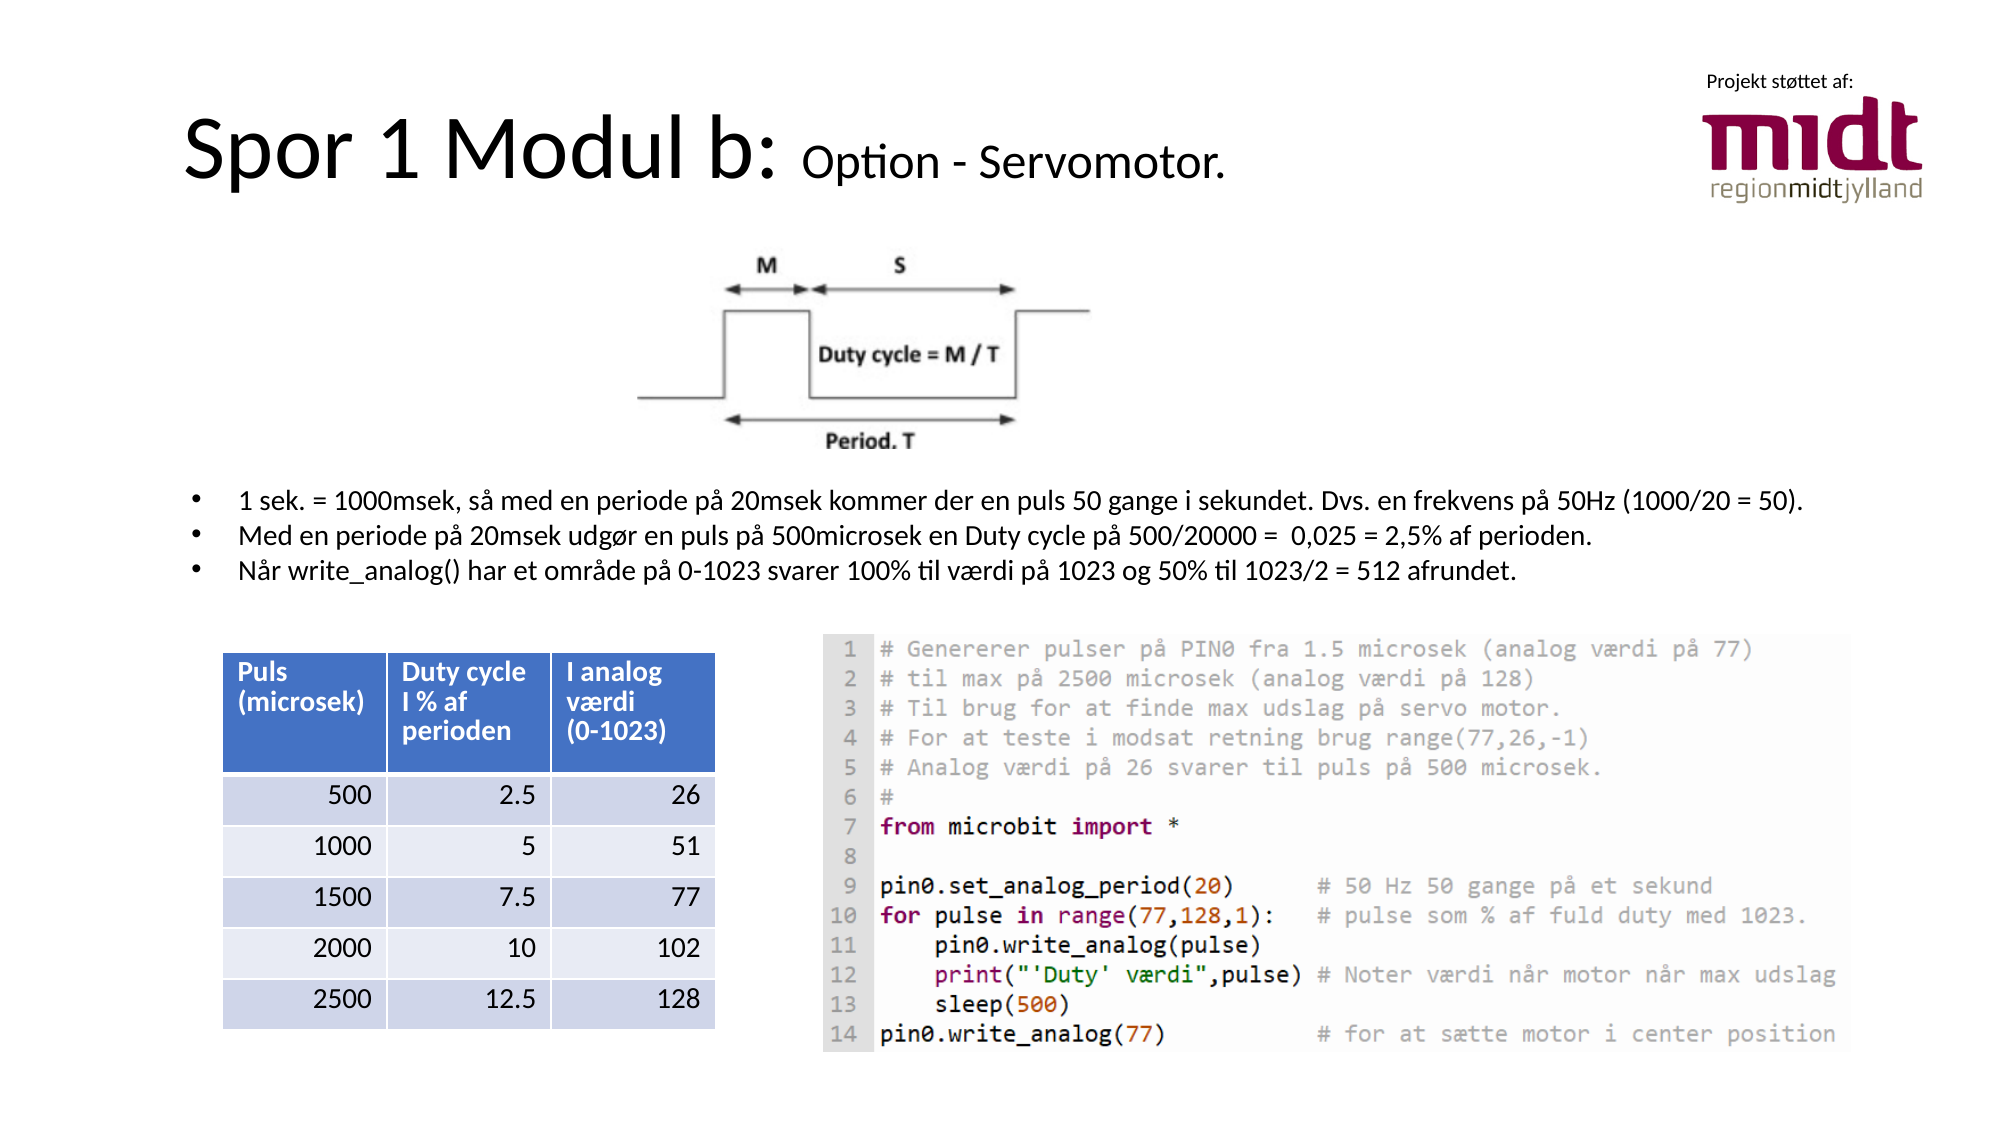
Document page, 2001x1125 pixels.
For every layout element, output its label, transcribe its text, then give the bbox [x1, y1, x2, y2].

table_cell 128 [552, 980, 715, 1029]
table_cell 2500 [223, 980, 386, 1029]
table_cell 7.5 [388, 878, 550, 927]
table_header I analog værdi (0-1023) [552, 653, 715, 772]
table_cell 5 [388, 827, 550, 876]
picture [630, 231, 1124, 449]
picture [823, 634, 1851, 1052]
table_cell 12.5 [388, 980, 550, 1029]
table_cell 1500 [223, 878, 386, 927]
table_cell 51 [552, 827, 715, 876]
table_cell 26 [552, 777, 715, 825]
table_header Duty cycle I % af perioden [388, 653, 550, 772]
table_cell 10 [388, 929, 550, 978]
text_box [127, 59, 1923, 207]
table_cell 2000 [223, 929, 386, 978]
table_cell 102 [552, 929, 715, 978]
table_cell 1000 [223, 827, 386, 876]
table_cell 500 [223, 777, 386, 825]
table_cell 77 [552, 878, 715, 927]
table_header Puls (microsek) [223, 653, 386, 772]
text_box 1 sek. = 1000msek, så med en periode på 20msek kommer der en puls 50 gange i sekundet. Dvs. en frekvens på 50Hz (1000/20 = 50). Med en periode på 20msek udgør en puls på 500microsek en Duty cycle på 500/20000 = 0,025 = 2,5% af perioden. Når write_analog() har et område på 0-1023 svarer 100% til værdi på 1023 og 50% til 1023/2 = 512 afrundet. [176, 473, 1881, 674]
table_cell 2.5 [388, 777, 550, 825]
